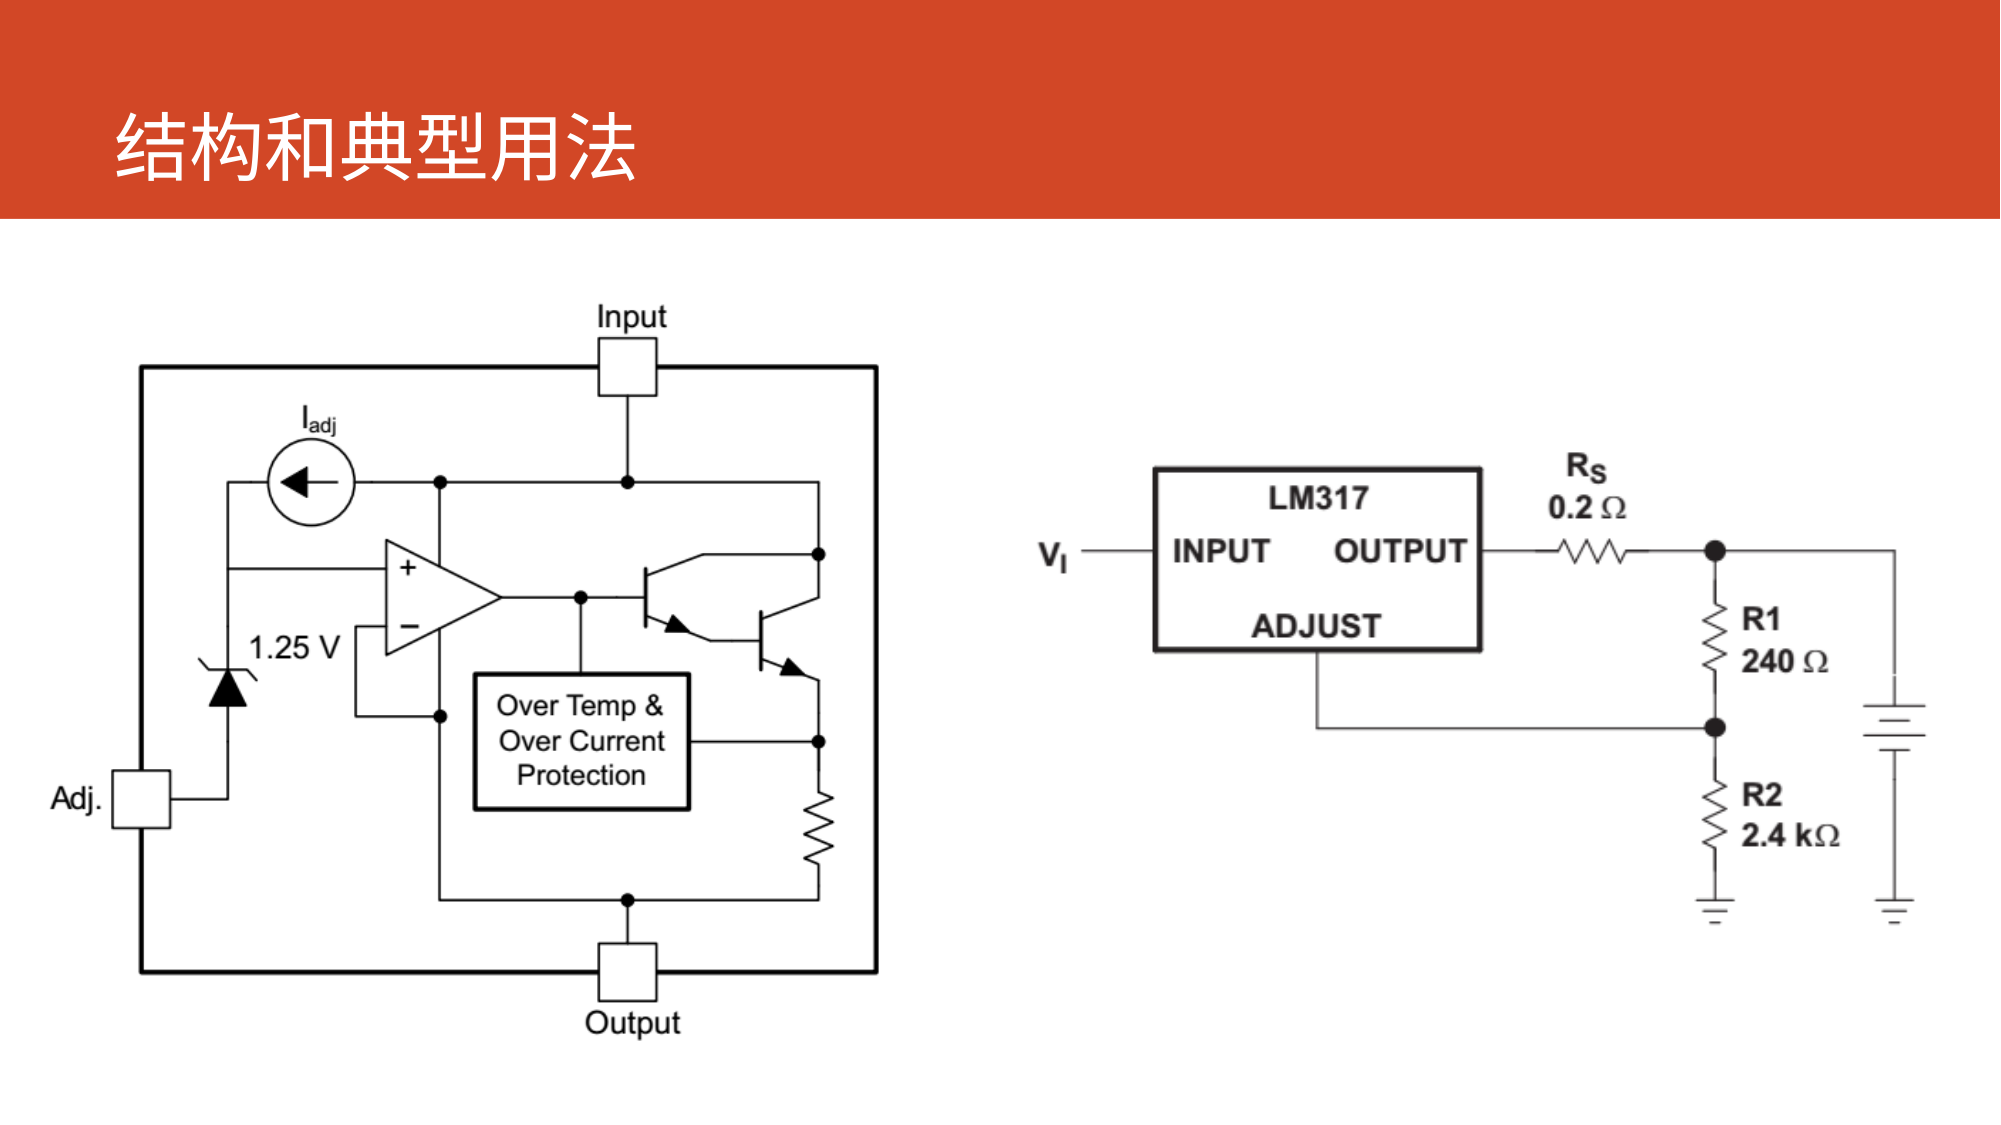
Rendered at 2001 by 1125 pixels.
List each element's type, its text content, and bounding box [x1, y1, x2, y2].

picture [1012, 450, 1944, 953]
title 结构和典型用法 [99, 0, 1863, 199]
picture [19, 299, 940, 1058]
